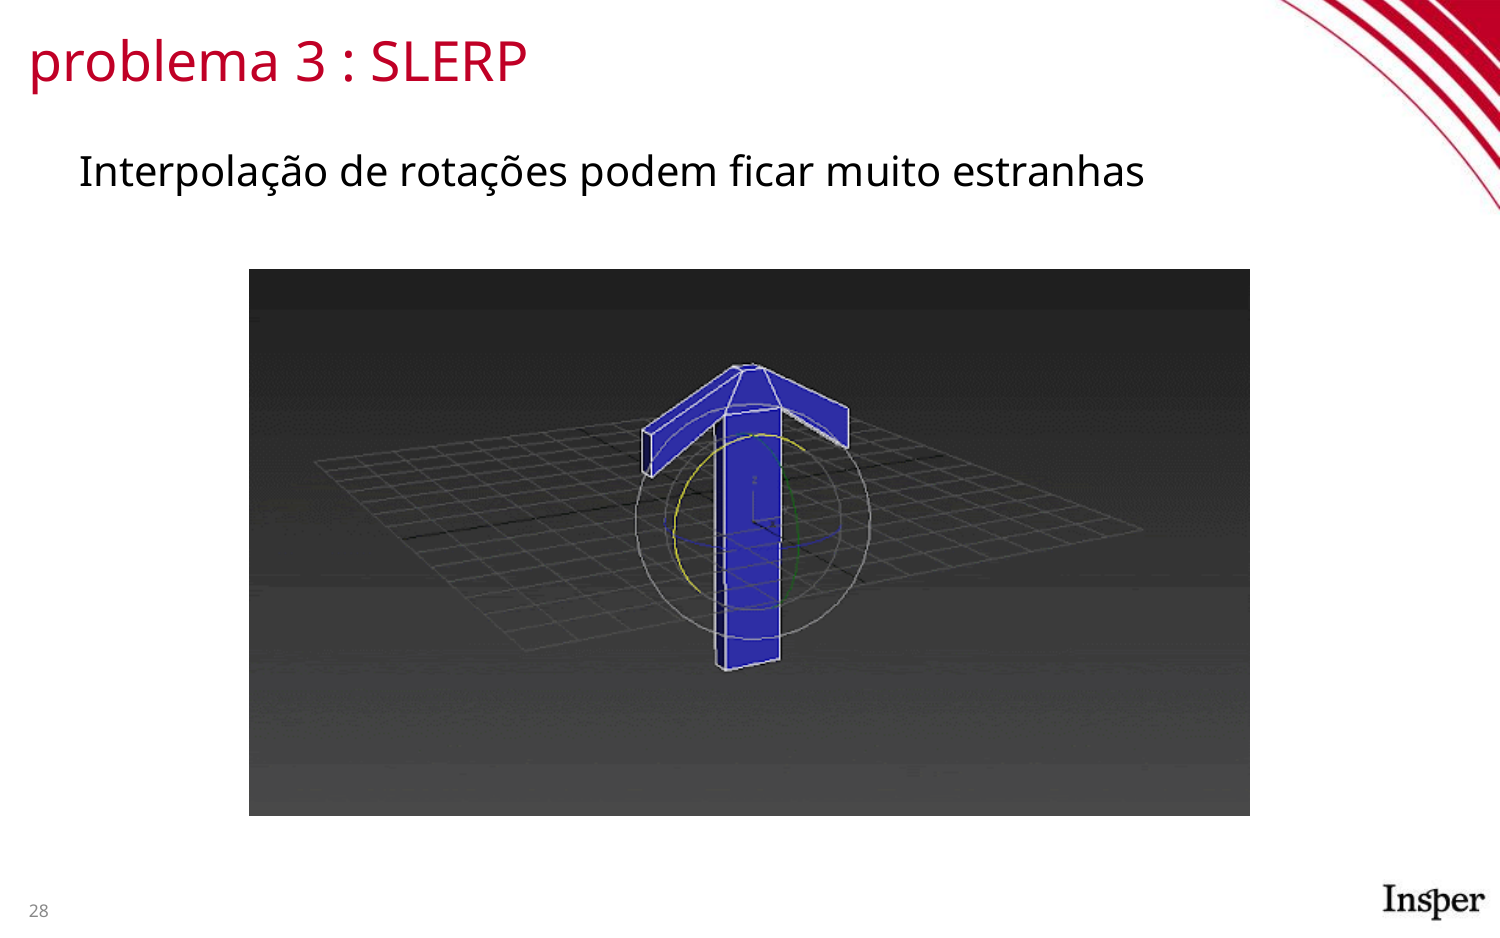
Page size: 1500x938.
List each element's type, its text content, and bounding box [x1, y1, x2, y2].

picture [249, 0, 1500, 938]
title problema 3 : SLERP [13, 18, 1397, 104]
picture [249, 269, 1251, 816]
list Interpolação de rotações podem ficar muito estranhas [64, 137, 1447, 876]
slide_number 28 [0, 887, 78, 938]
